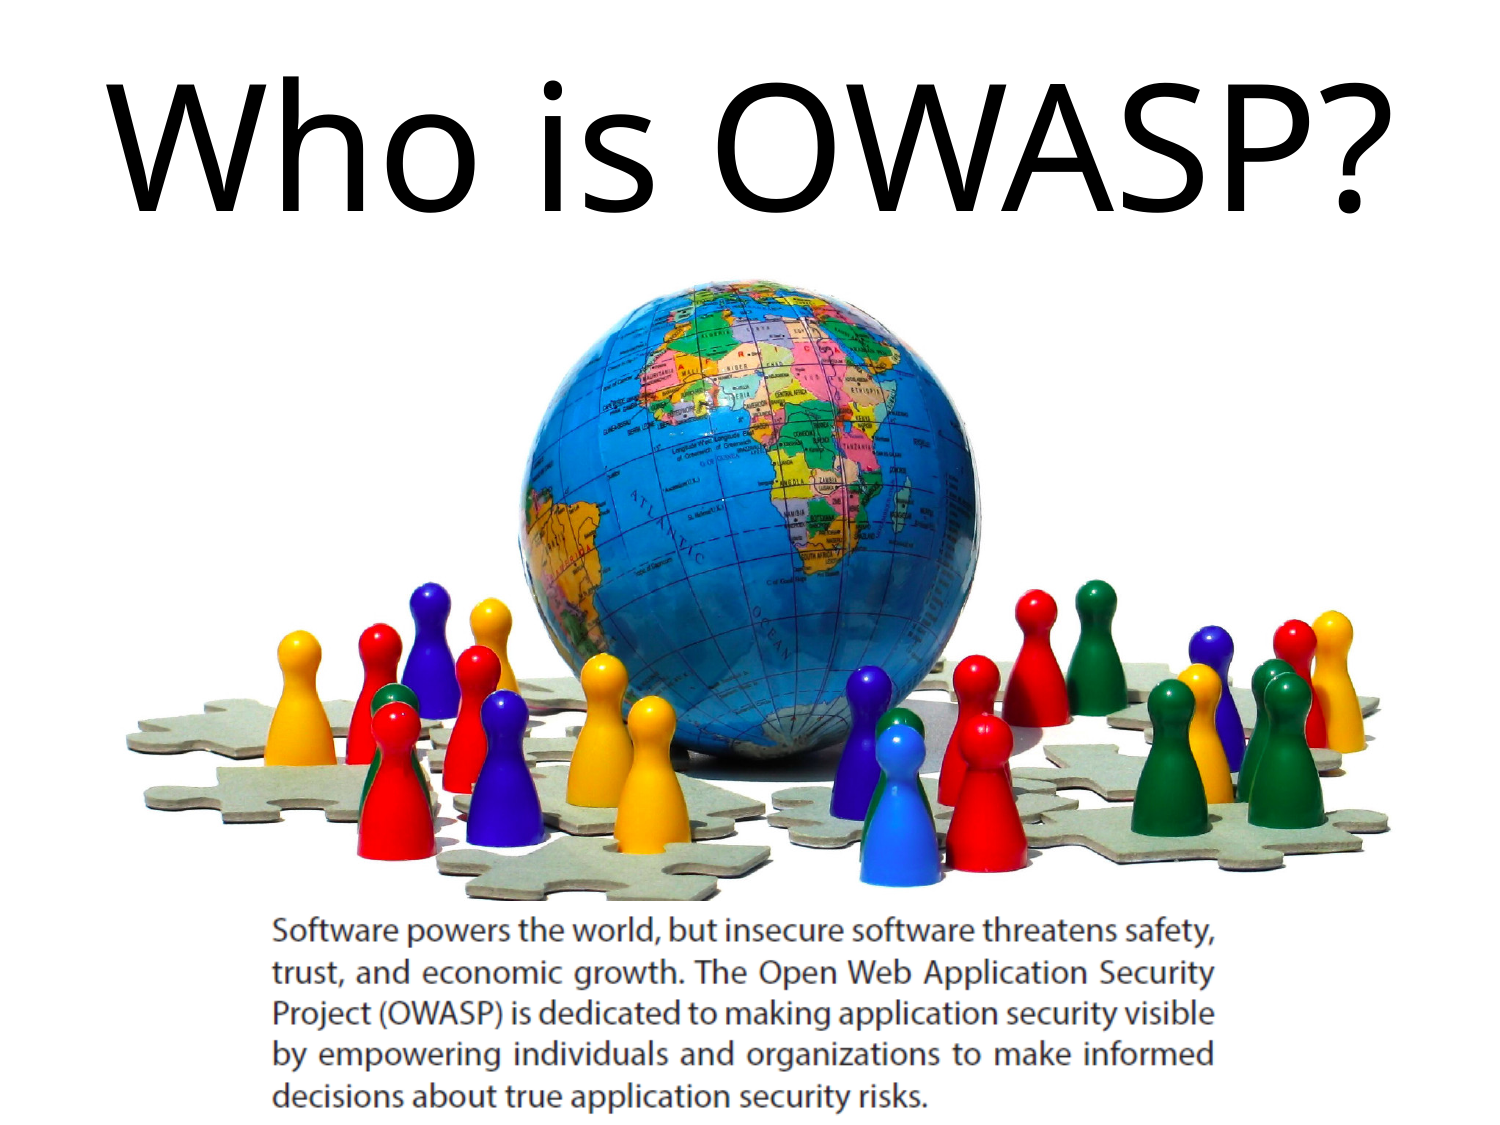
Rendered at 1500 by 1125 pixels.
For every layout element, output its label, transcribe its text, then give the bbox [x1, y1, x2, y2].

picture [0, 281, 1500, 1125]
subtitle Who is OWASP? [0, 0, 1500, 281]
